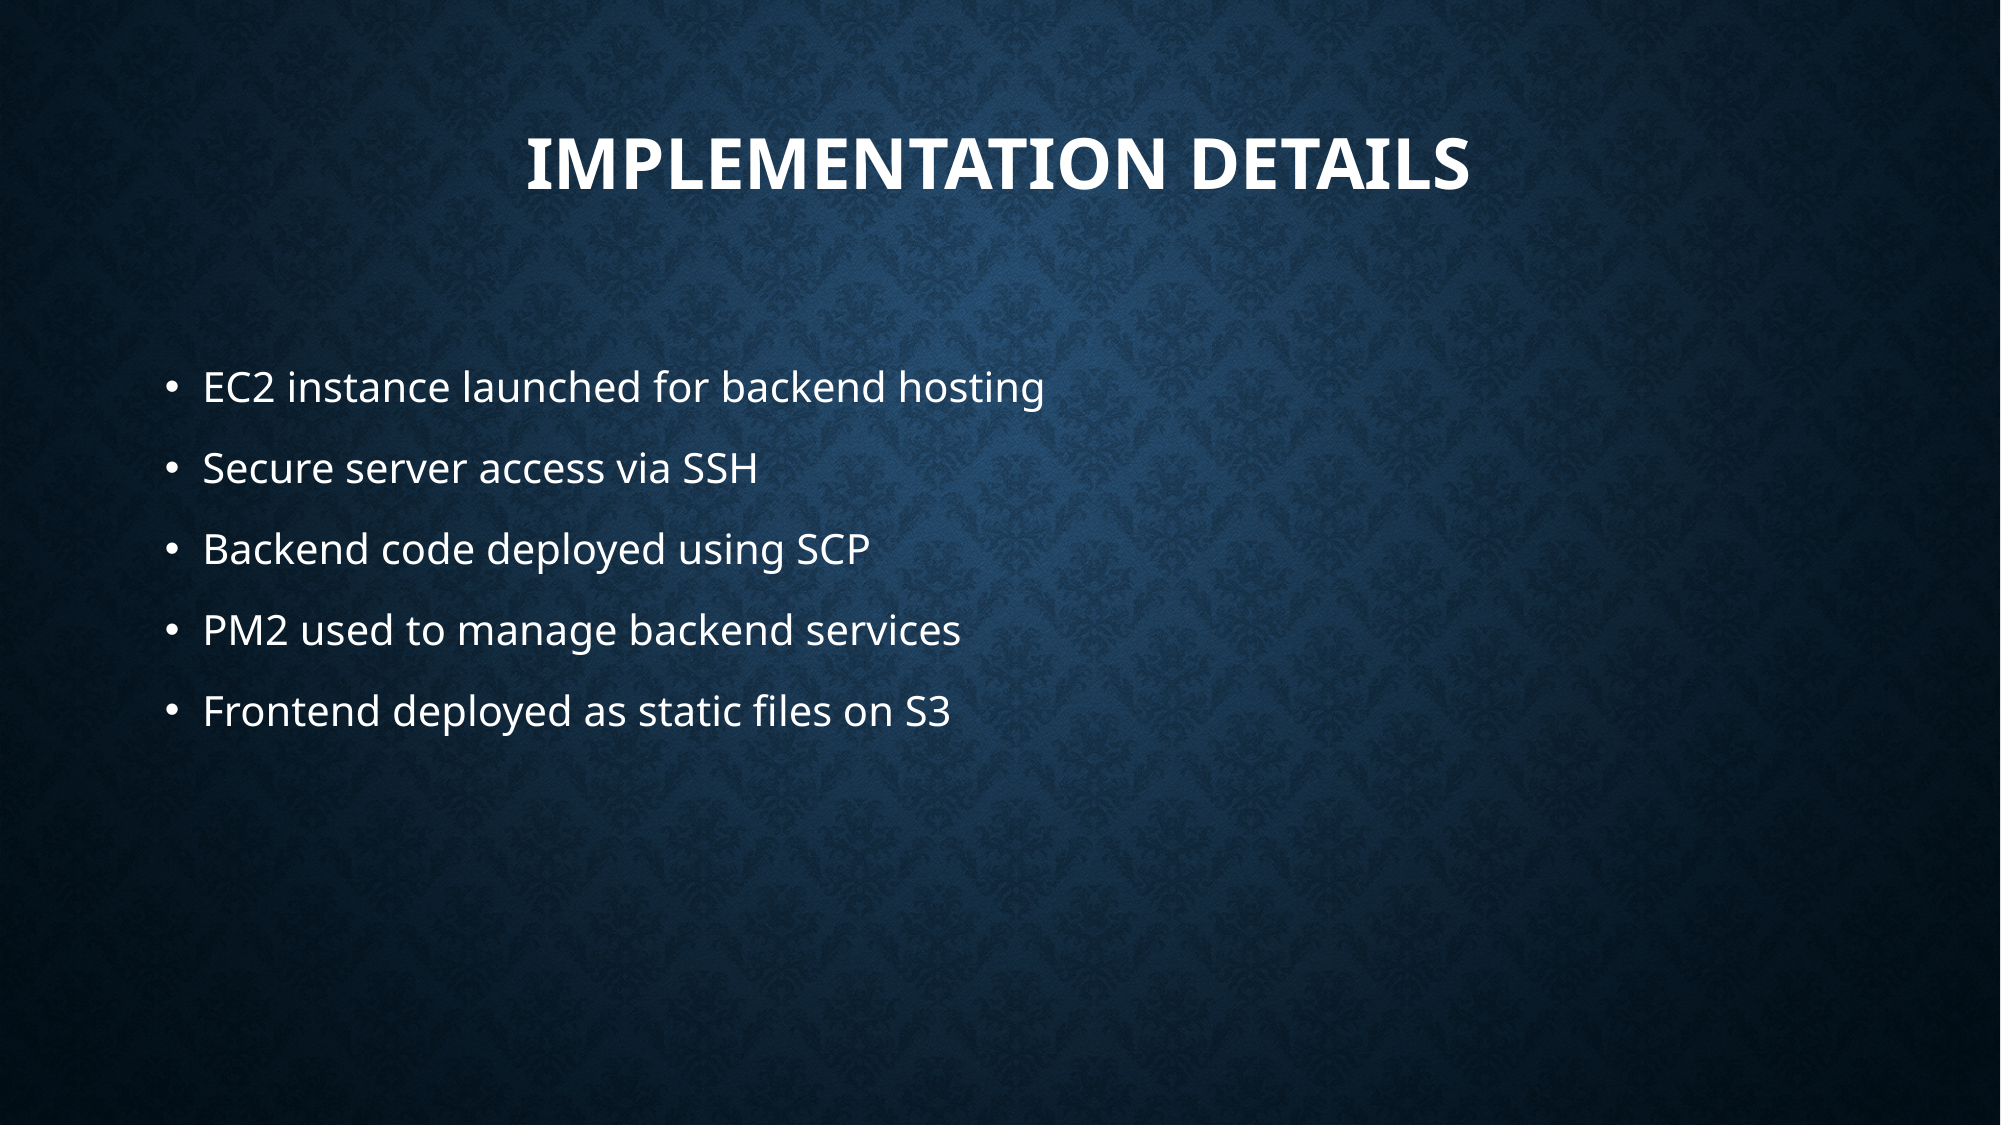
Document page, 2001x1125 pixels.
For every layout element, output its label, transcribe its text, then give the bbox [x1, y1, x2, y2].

list EC2 instance launched for backend hosting Secure server access via SSH Backend code deployed using SCP PM2 used to manage backend services Frontend deployed as static files on S3 [149, 343, 1849, 950]
title Implementation Details [149, 99, 1849, 318]
